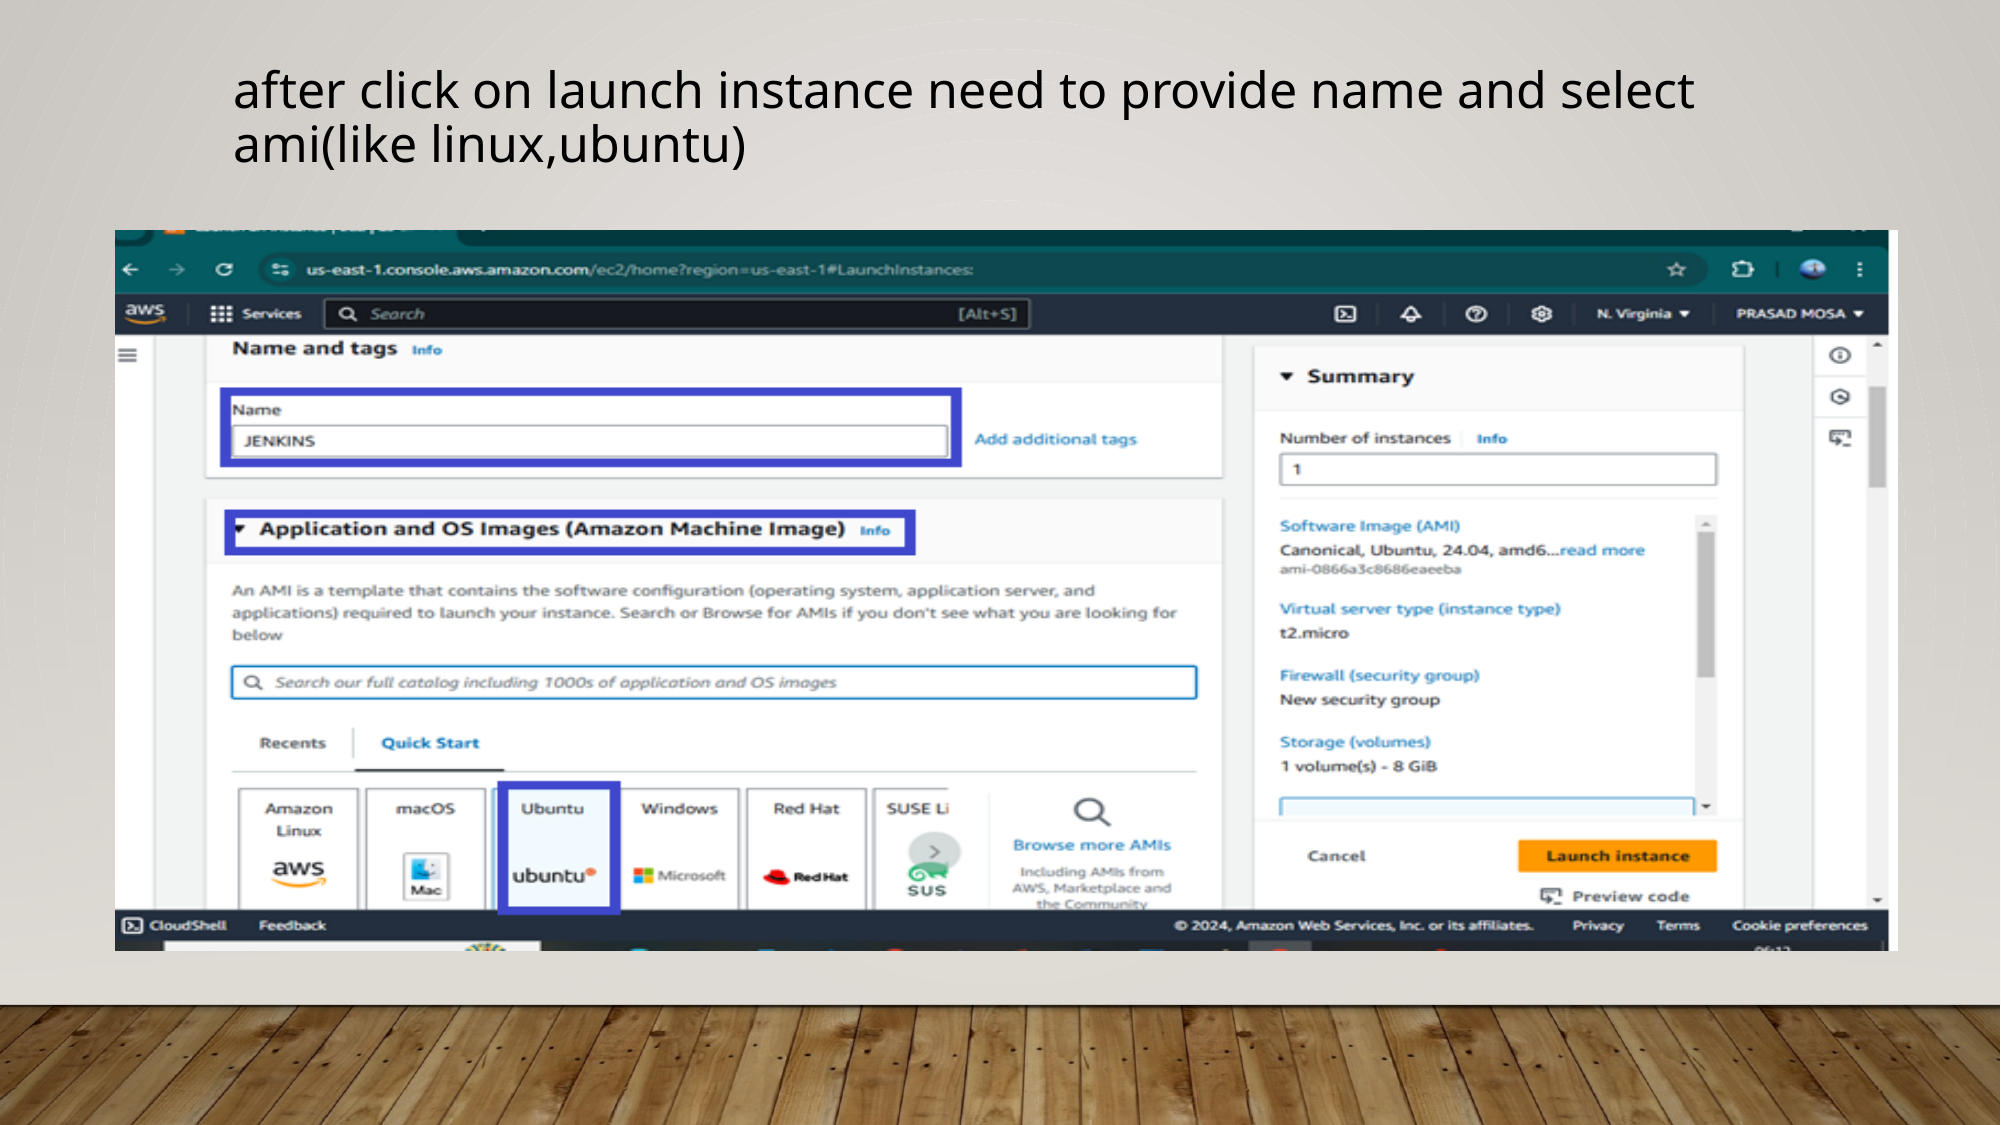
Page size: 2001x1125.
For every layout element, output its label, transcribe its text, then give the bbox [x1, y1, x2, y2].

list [114, 229, 1899, 952]
picture [0, 1005, 2000, 1125]
title after click on launch instance need to provide name and select ami(like linux,ubuntu) [218, 58, 1795, 229]
